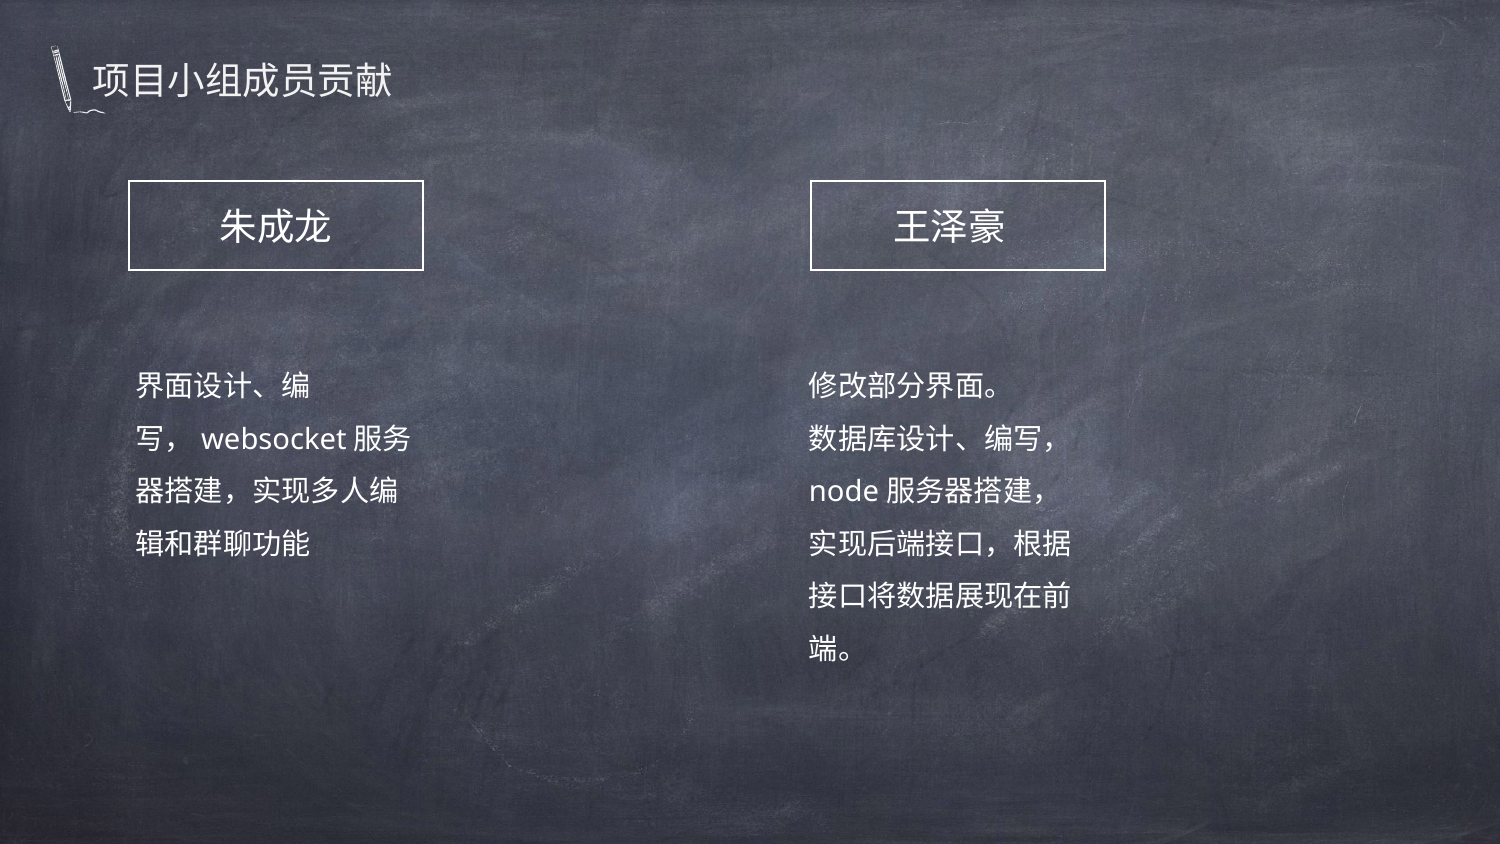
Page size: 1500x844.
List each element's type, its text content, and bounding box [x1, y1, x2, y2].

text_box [129, 181, 423, 270]
text_box [810, 180, 1106, 271]
text_box 界面设计、编写，websocket服务器搭建，实现多人编辑和群聊功能 [120, 342, 432, 568]
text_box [50, 45, 483, 114]
text_box 修改部分界面。 数据库设计、编写，node服务器搭建，实现后端接口，根据接口将数据展现在前端。 [794, 342, 1105, 673]
picture [0, 0, 1500, 844]
text_box 王泽豪 [878, 195, 1021, 255]
